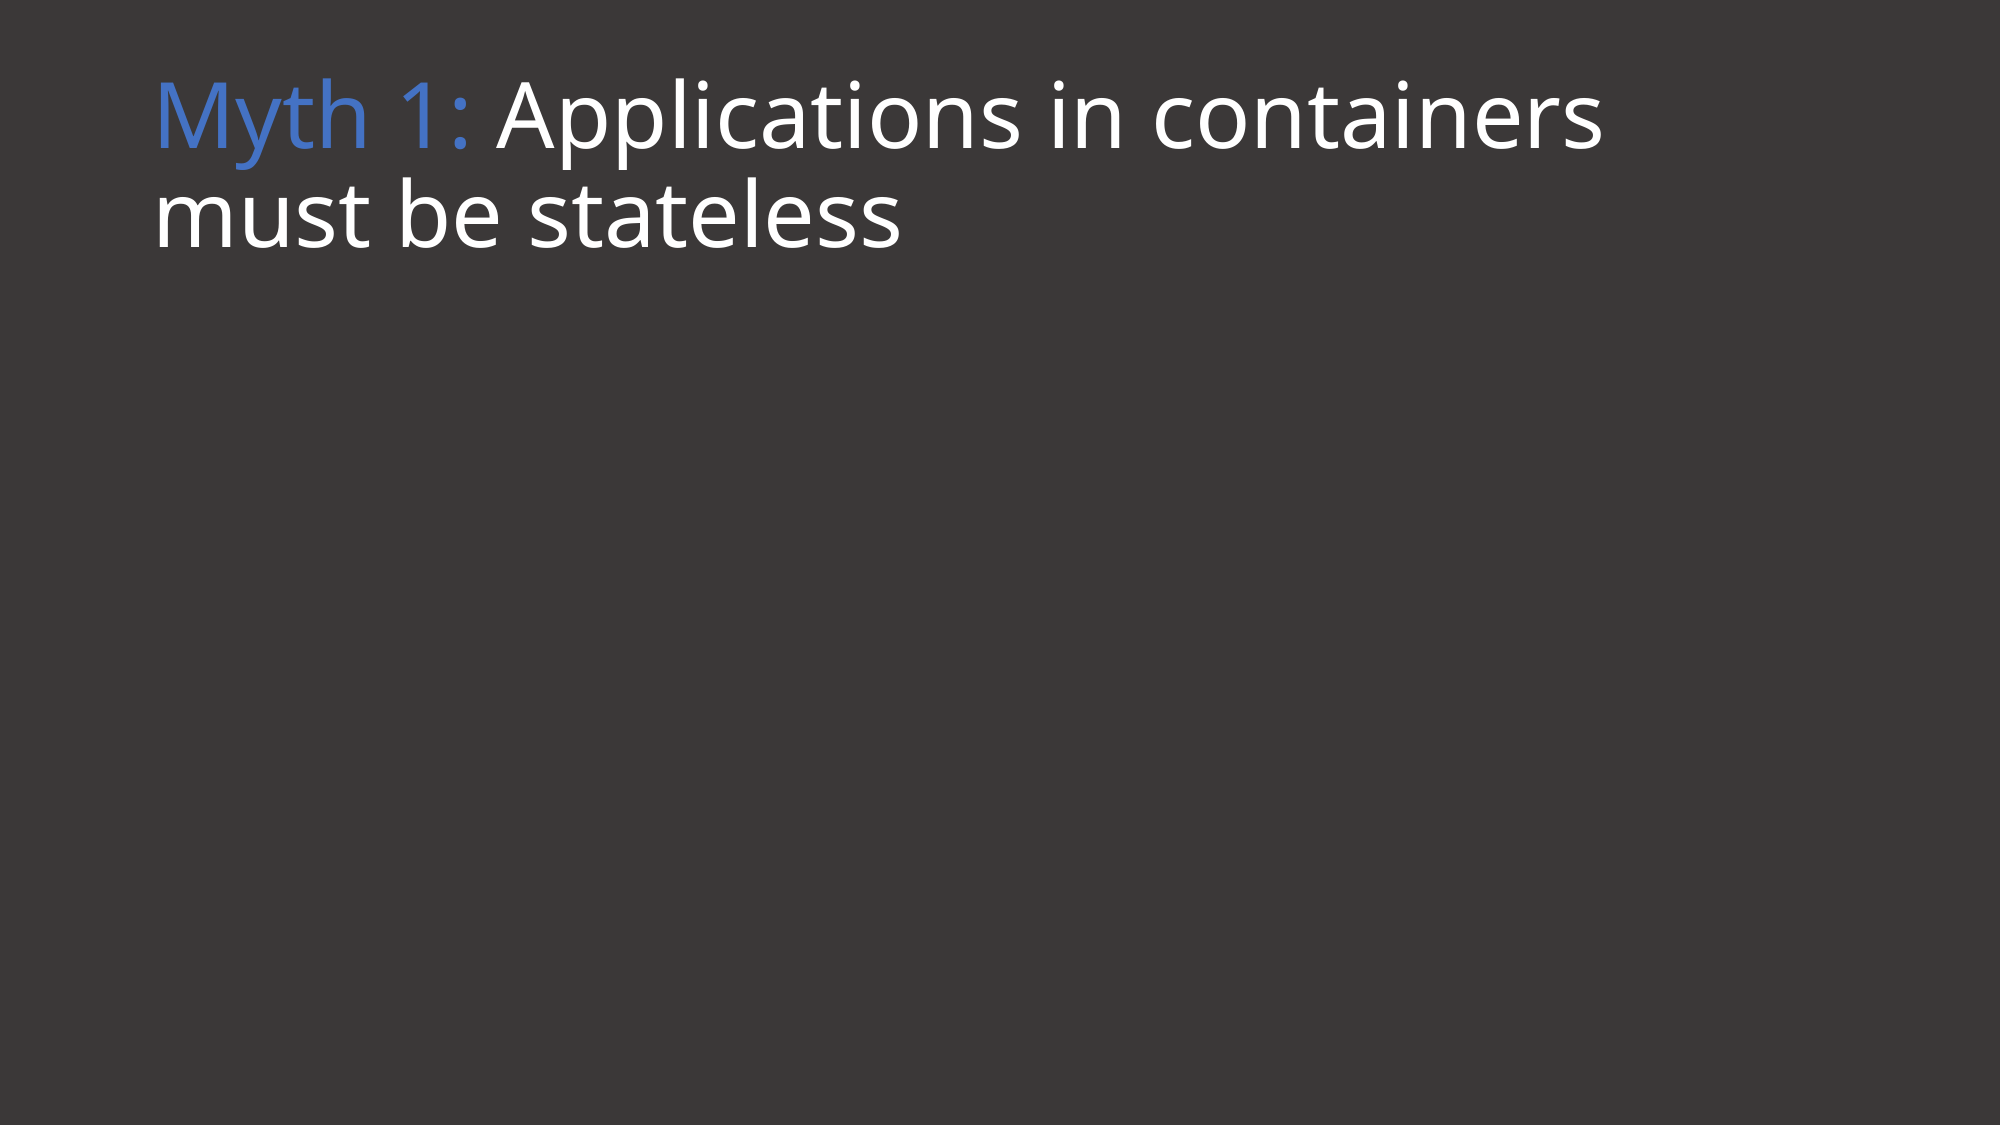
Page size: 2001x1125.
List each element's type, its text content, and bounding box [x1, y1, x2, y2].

title Myth 1: Applications in containers must be stateless [137, 59, 1863, 278]
